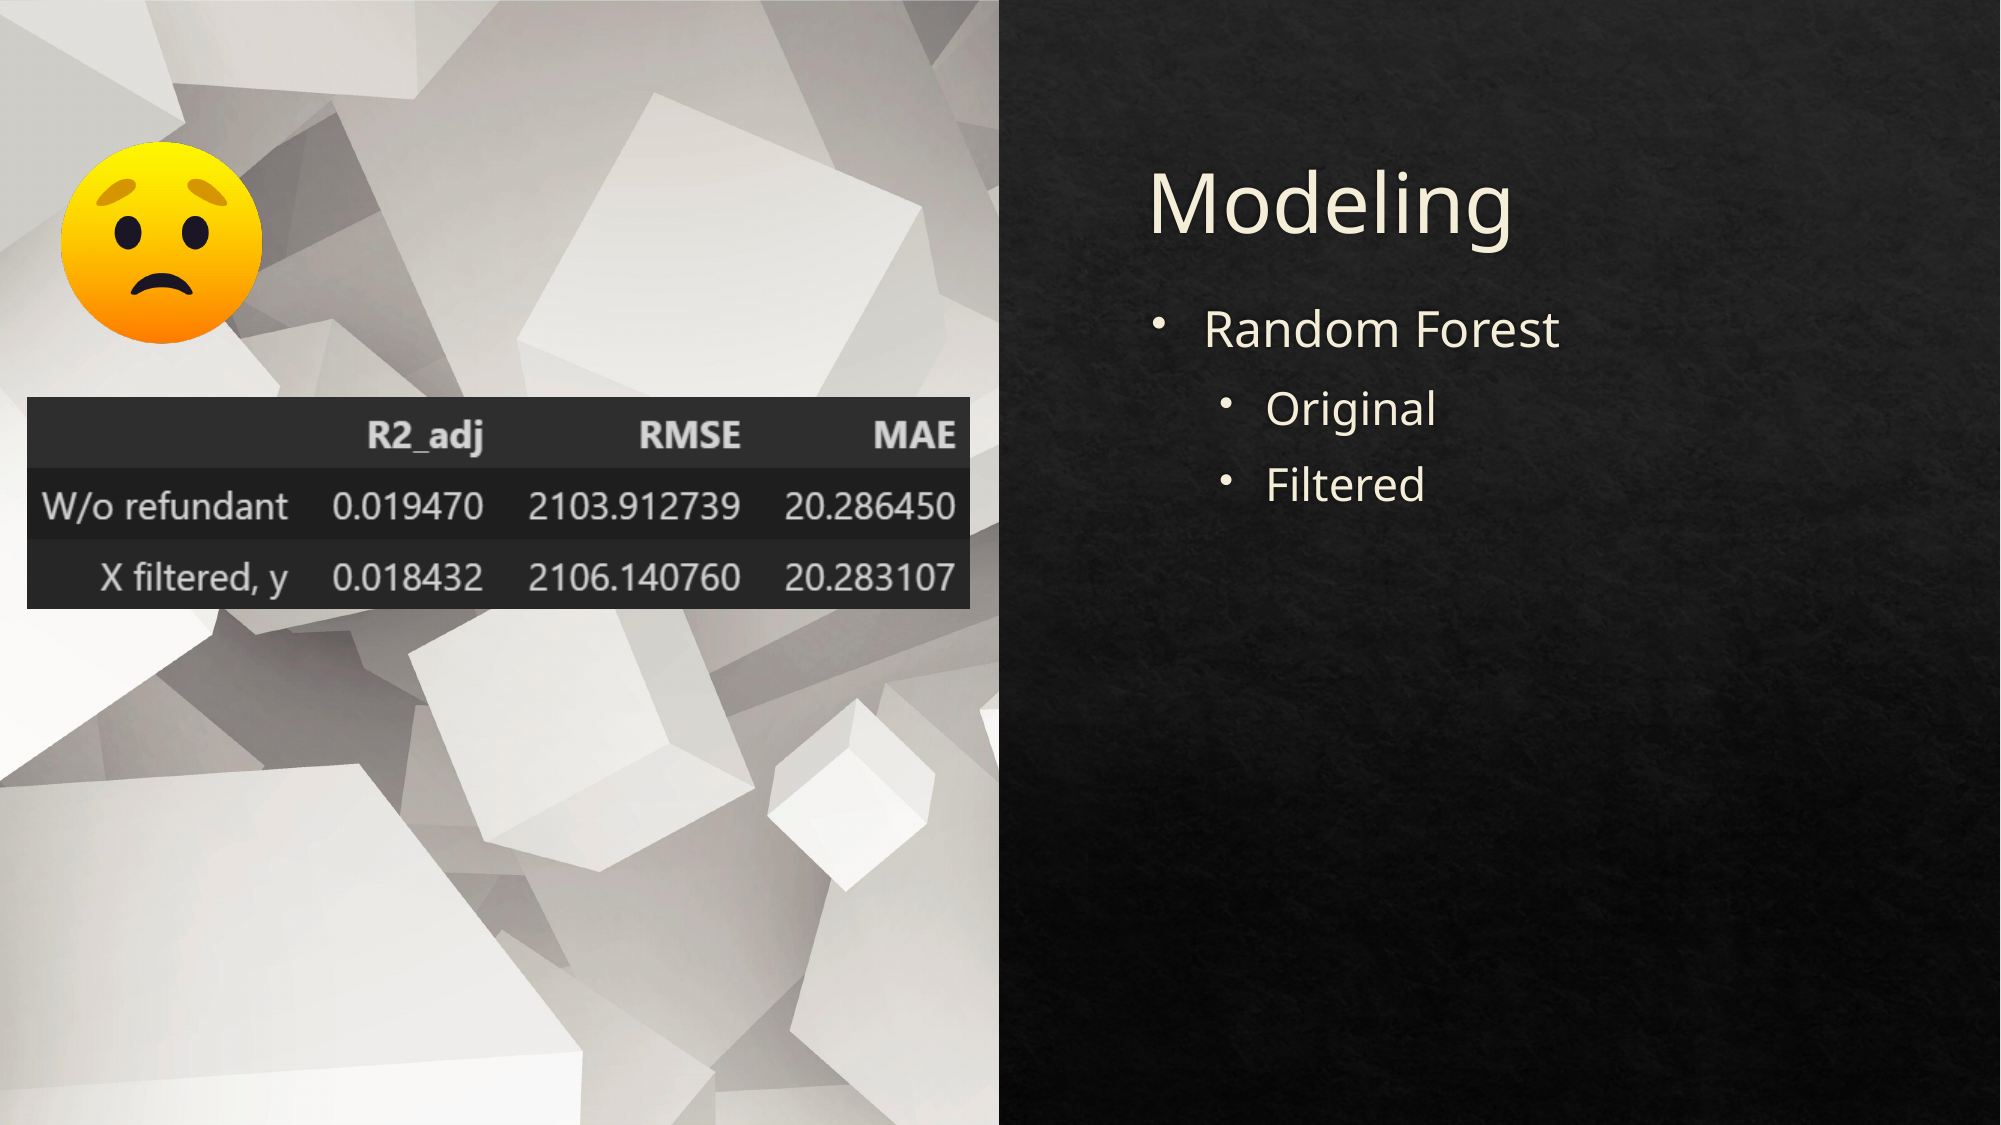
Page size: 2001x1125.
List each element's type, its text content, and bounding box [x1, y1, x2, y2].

list Random Forest Original Filtered [1131, 284, 1855, 950]
picture [0, 0, 999, 1125]
title Modeling [1131, 99, 1877, 260]
